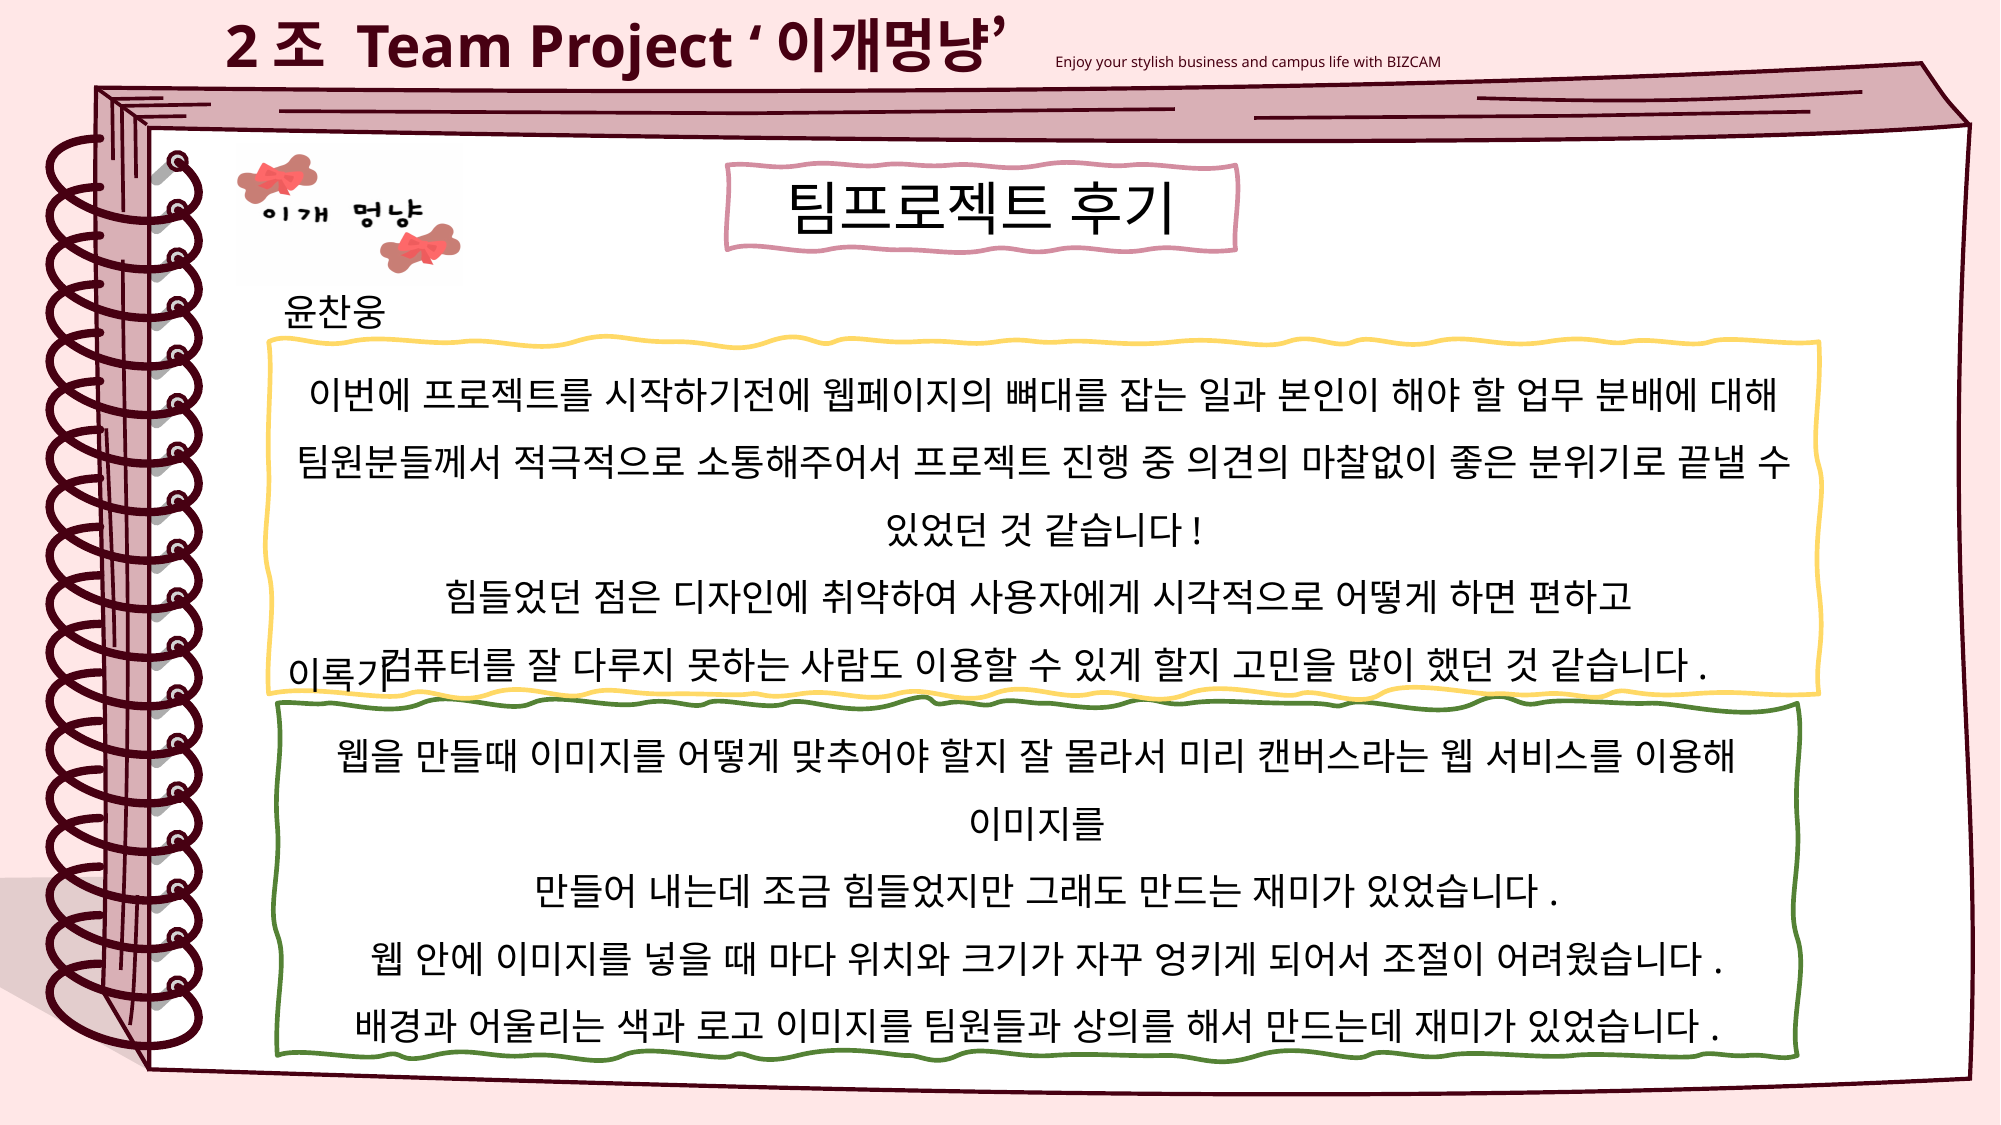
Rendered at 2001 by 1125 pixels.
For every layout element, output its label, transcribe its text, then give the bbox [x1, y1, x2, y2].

text_box 2조 Team Project ‘이개멍냥’ Enjoy your stylish business and campus life with BIZCAM [210, 1, 1613, 63]
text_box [0, 63, 1973, 1095]
picture [236, 143, 463, 286]
